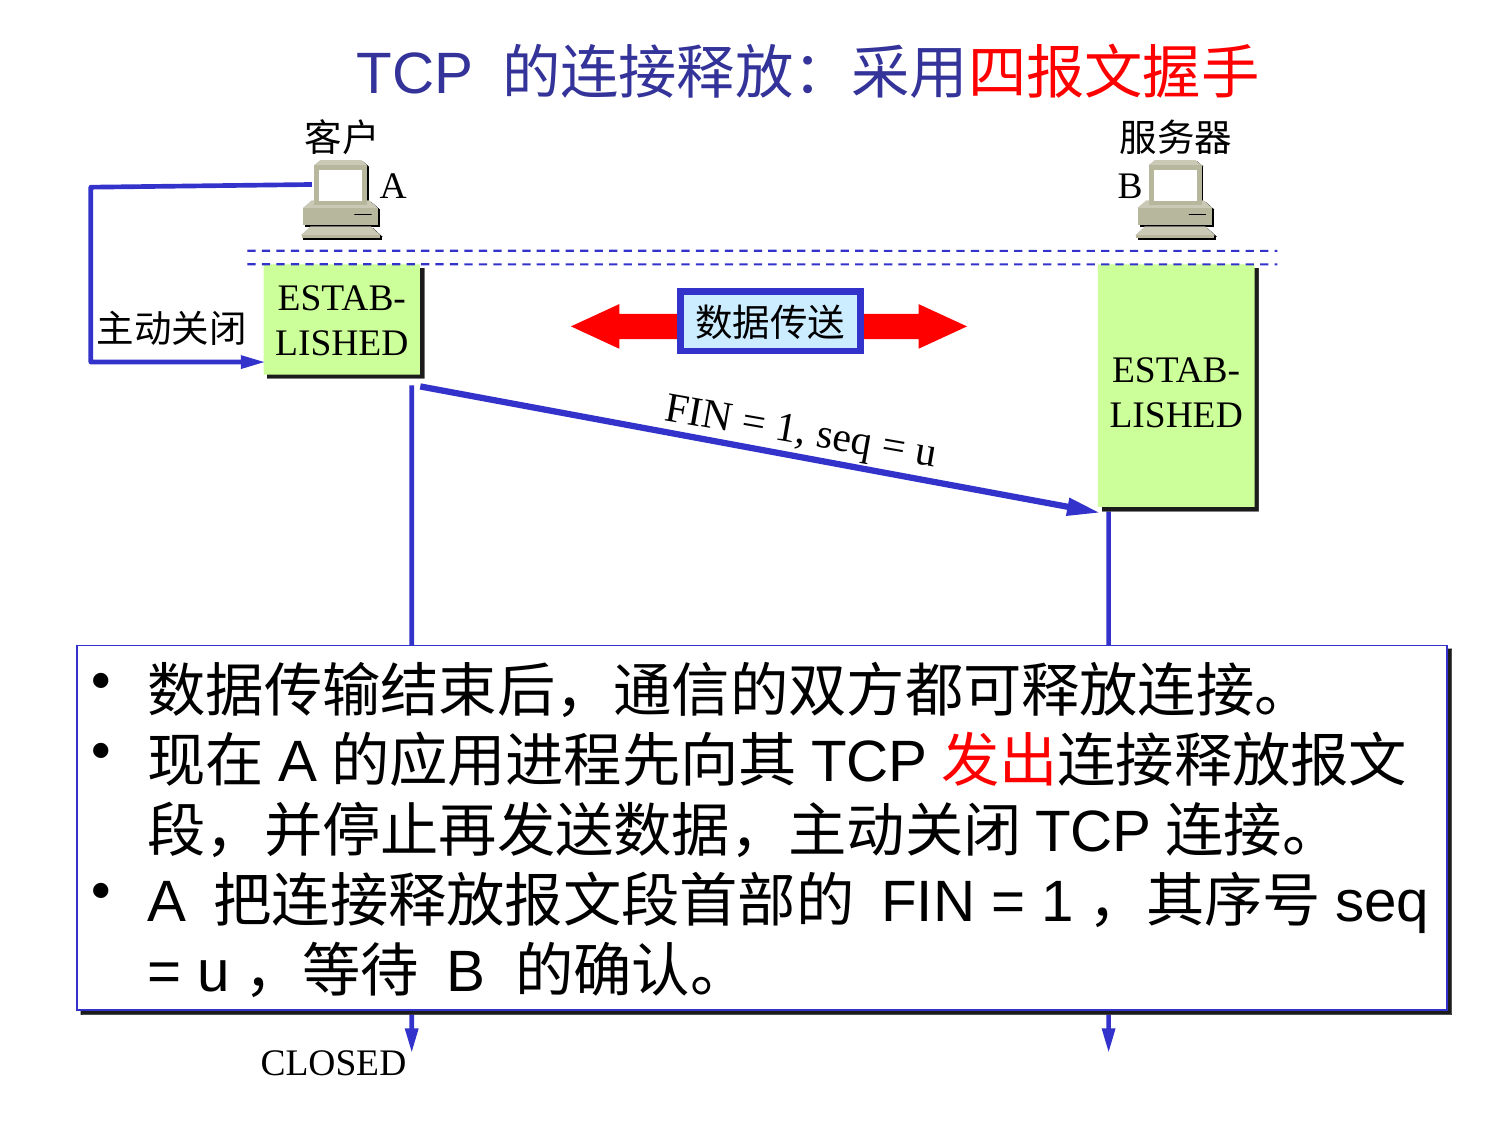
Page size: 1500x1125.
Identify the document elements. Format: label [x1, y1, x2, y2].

text_box [76, 184, 1447, 1089]
text_box [289, 27, 1275, 214]
picture [1134, 158, 1218, 241]
picture [300, 158, 384, 241]
text_box [573, 291, 965, 352]
